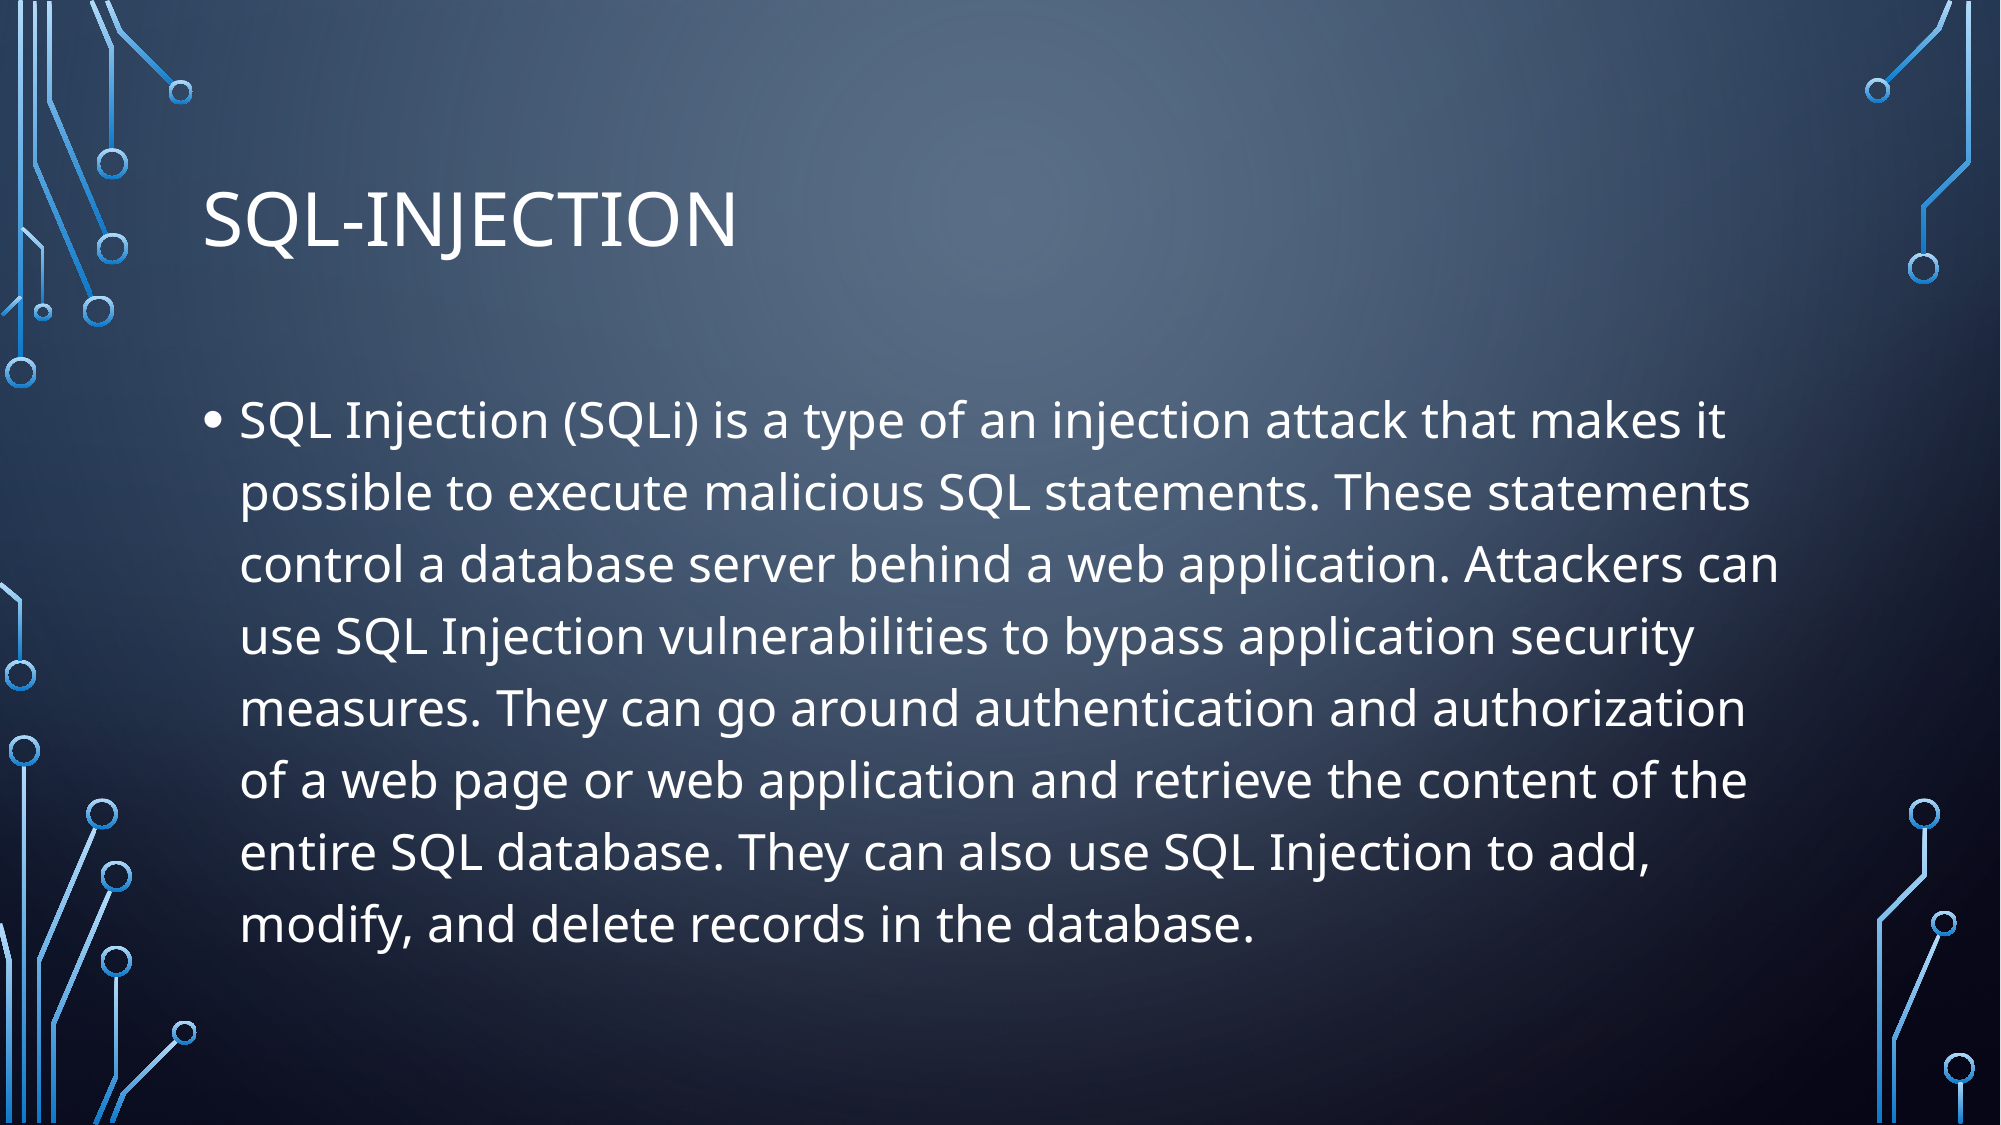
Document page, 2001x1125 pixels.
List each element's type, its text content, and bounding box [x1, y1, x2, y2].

list SQL Injection (SQLi) is a type of an injection attack that makes it possible to execute malicious SQL statements. These statements control a database server behind a web application. Attackers can use SQL Injection vulnerabilities to bypass application security measures. They can go around authentication and authorization of a web page or web application and retrieve the content of the entire SQL database. They can also use SQL Injection to add, modify, and delete records in the database. [187, 369, 1813, 950]
title SQL-Injection [187, 101, 1813, 344]
